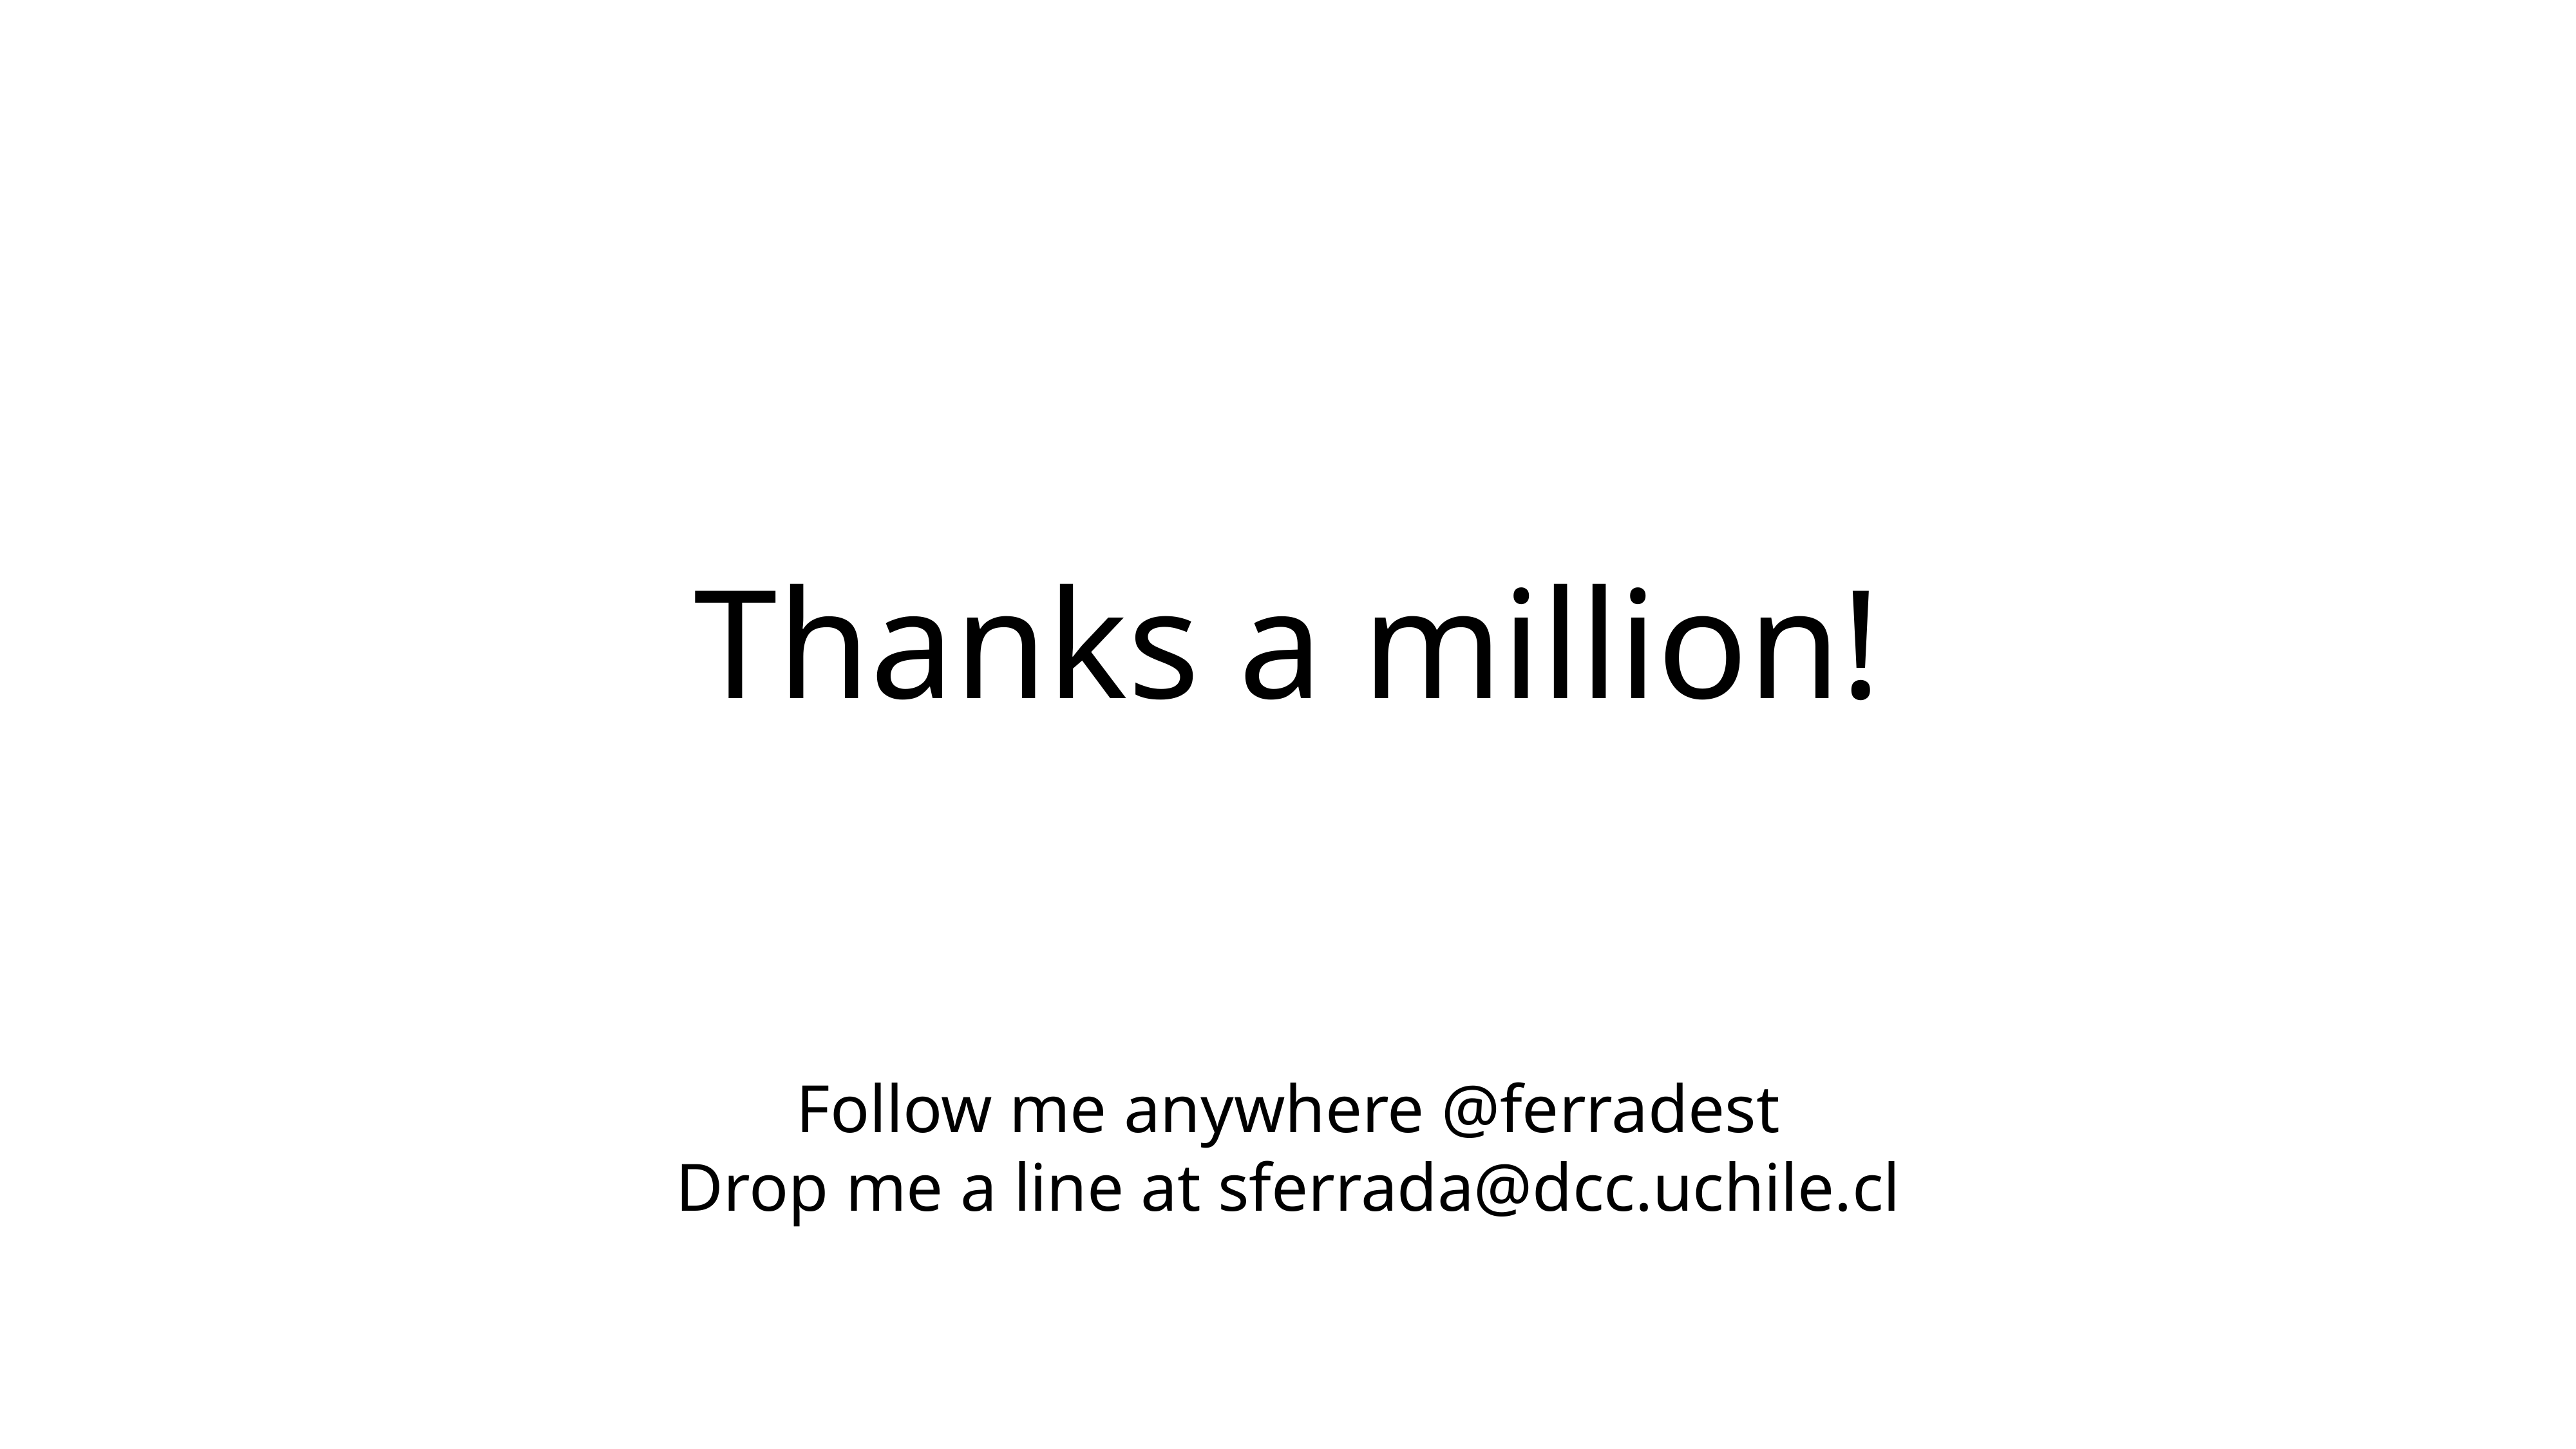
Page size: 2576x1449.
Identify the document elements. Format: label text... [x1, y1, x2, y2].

title Thanks a million! [187, 242, 2389, 735]
list Follow me anywhere @ferradest Drop me a line at sferrada@dcc.uchile.cl [187, 1061, 2389, 1231]
